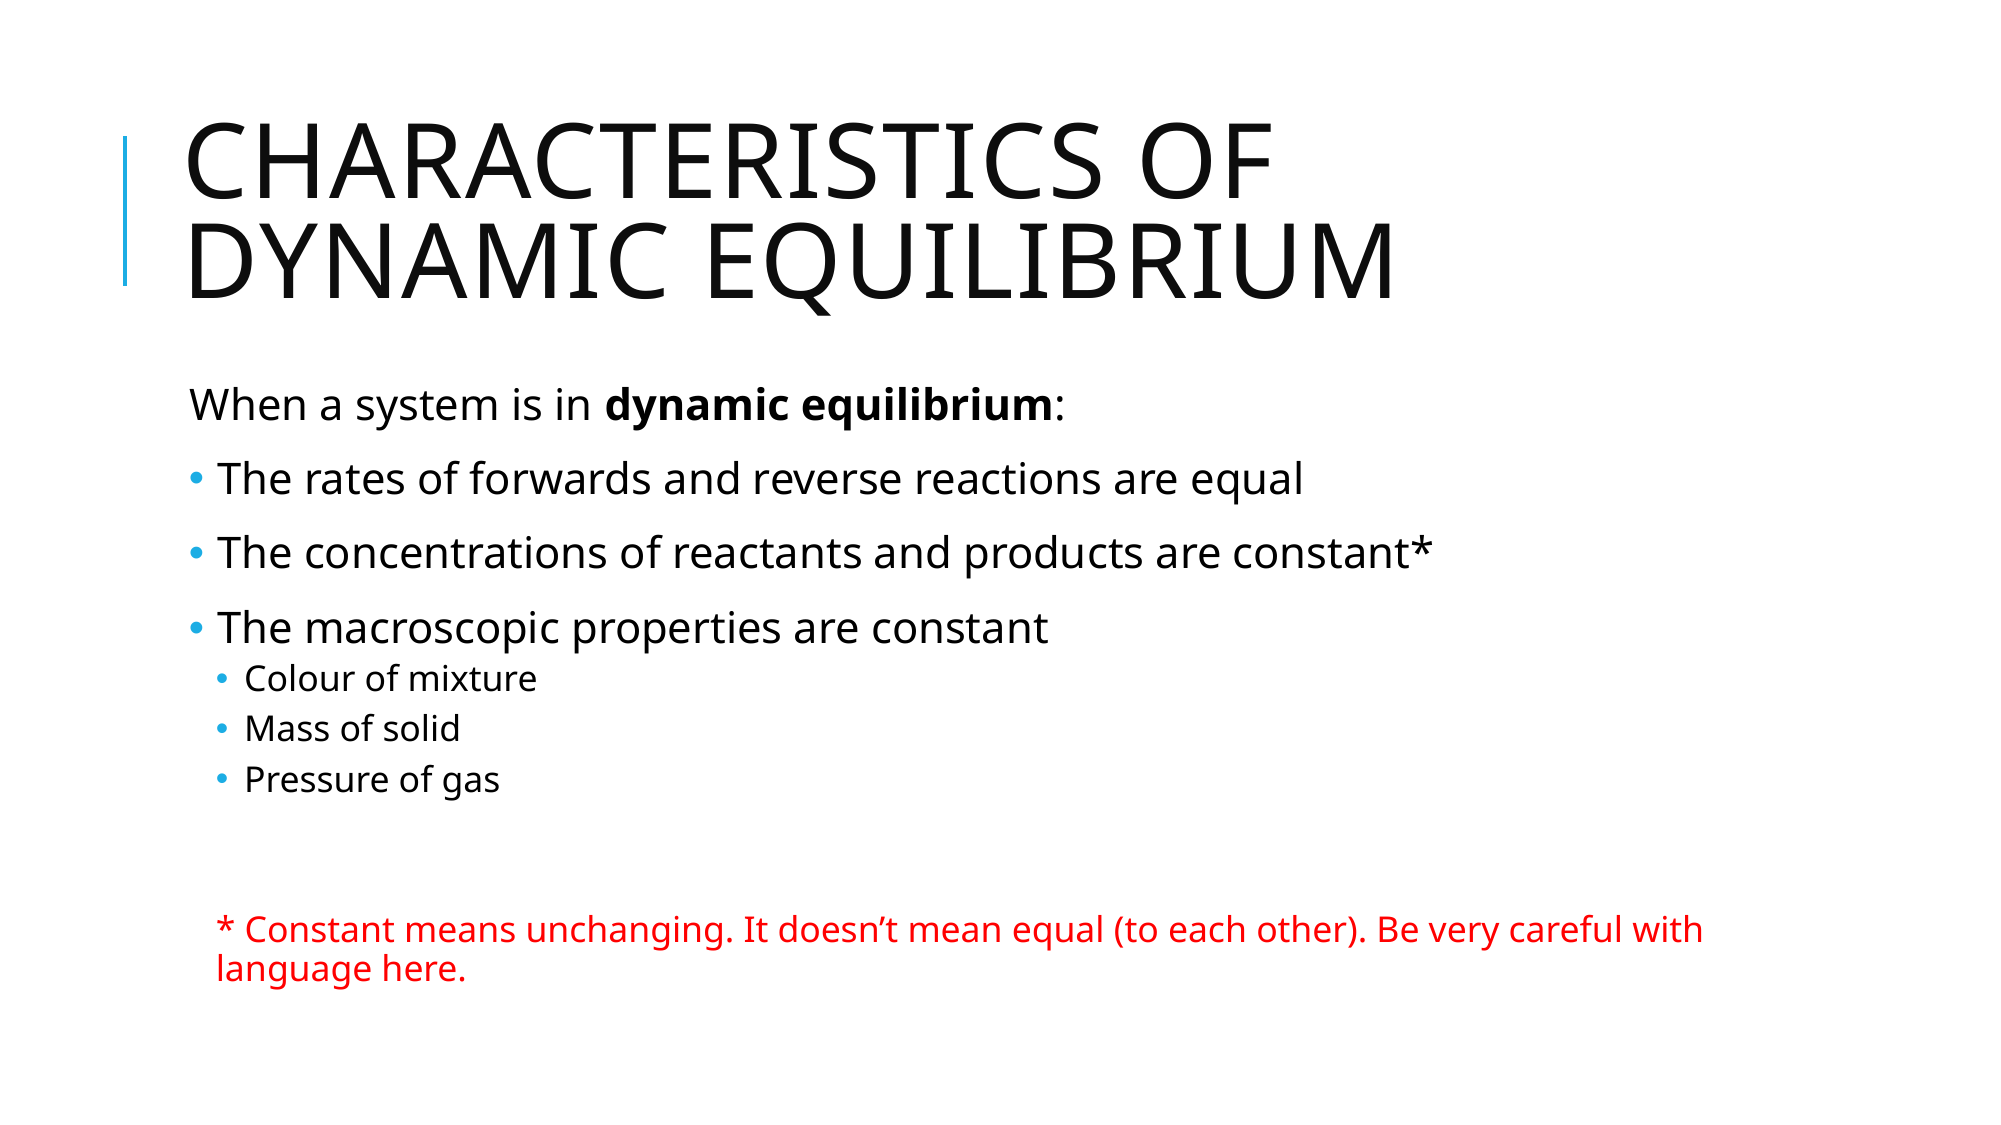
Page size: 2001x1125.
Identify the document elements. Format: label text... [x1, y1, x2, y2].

list When a system is in dynamic equilibrium: The rates of forwards and reverse reactions are equal The concentrations of reactants and products are constant* The macroscopic properties are constant Colour of mixture Mass of solid Pressure of gas * Constant means unchanging. It doesn’t mean equal (to each other). Be very careful with language here. [168, 375, 1867, 1035]
title CHARACTERISTICS OF DYNAMIC equilibrium [168, 96, 1763, 342]
